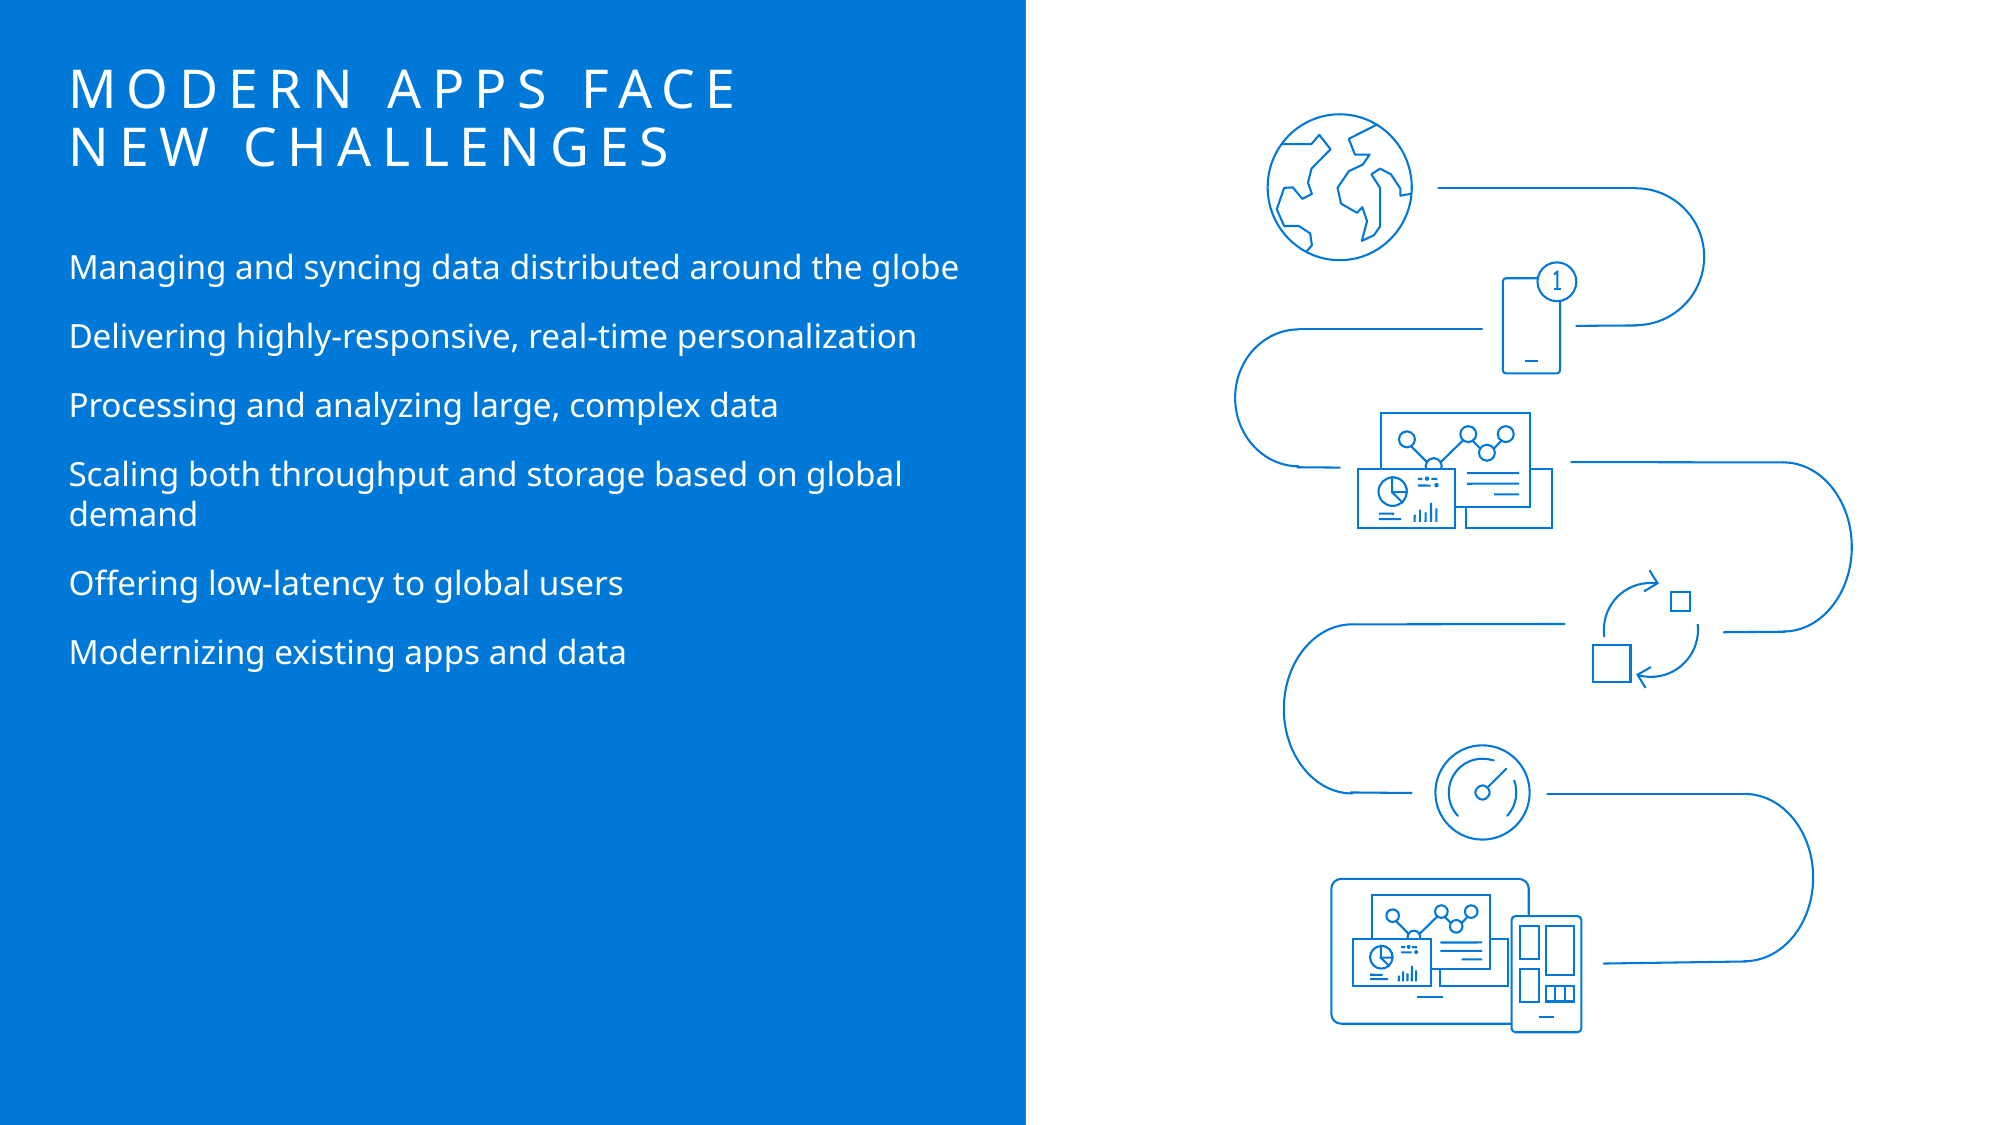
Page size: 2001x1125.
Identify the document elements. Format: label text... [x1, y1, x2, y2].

text_box [1267, 114, 1412, 188]
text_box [1234, 188, 1852, 964]
list Managing and syncing data distributed around the globe Delivering highly-responsive, real-time personalization Processing and analyzing large, complex data Scaling both throughput and storage based on global demand Offering low-latency to global users Modernizing existing apps and data [44, 231, 1011, 669]
title Modern apps face new challenges [44, 47, 908, 194]
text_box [1331, 878, 1582, 1033]
